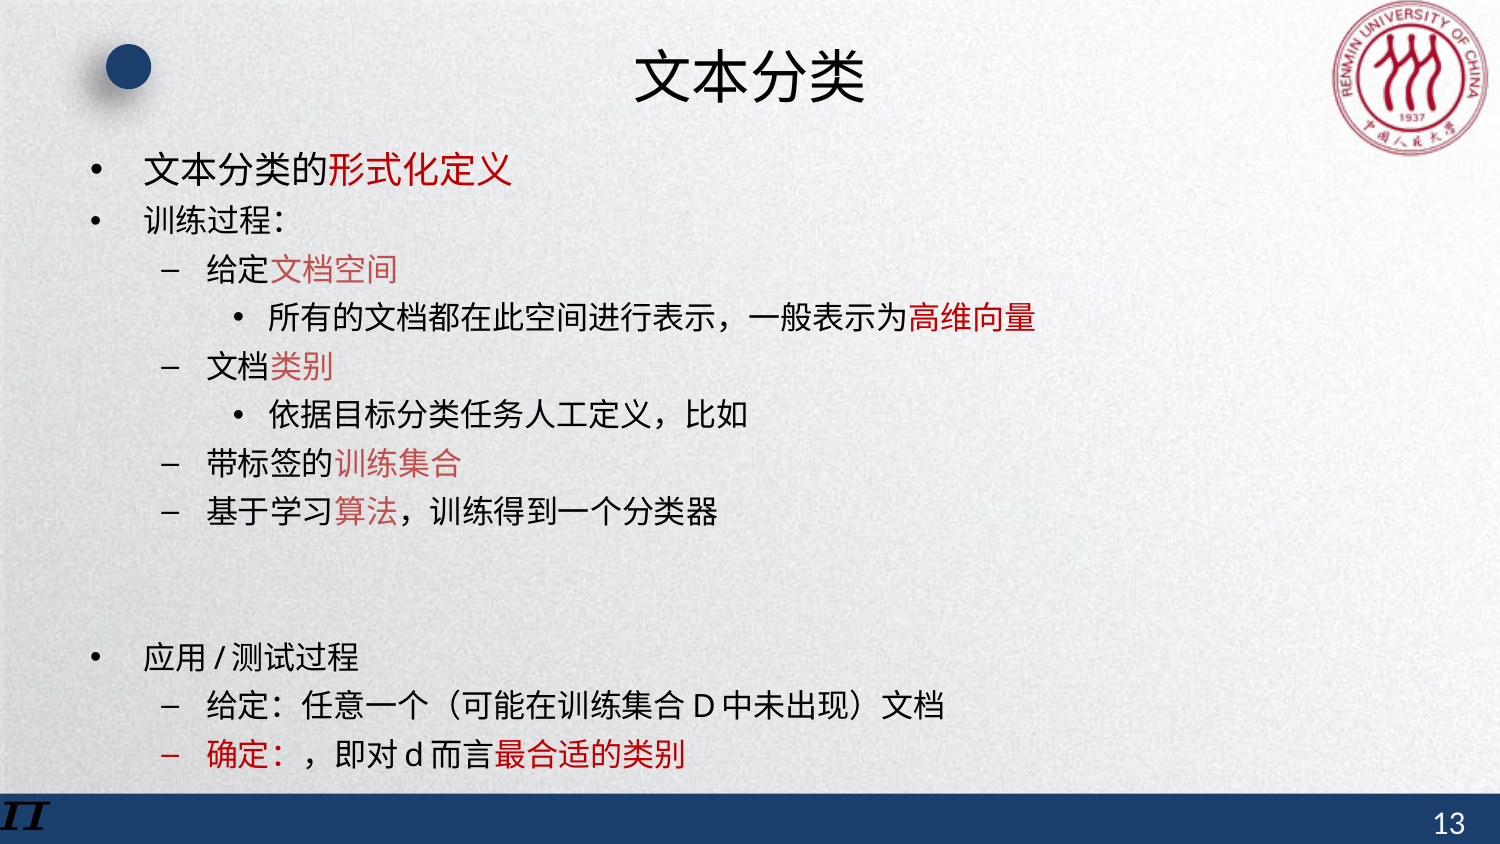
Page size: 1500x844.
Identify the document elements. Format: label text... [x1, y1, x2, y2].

title 文本分类 [75, 33, 1425, 116]
picture [0, 0, 1500, 793]
